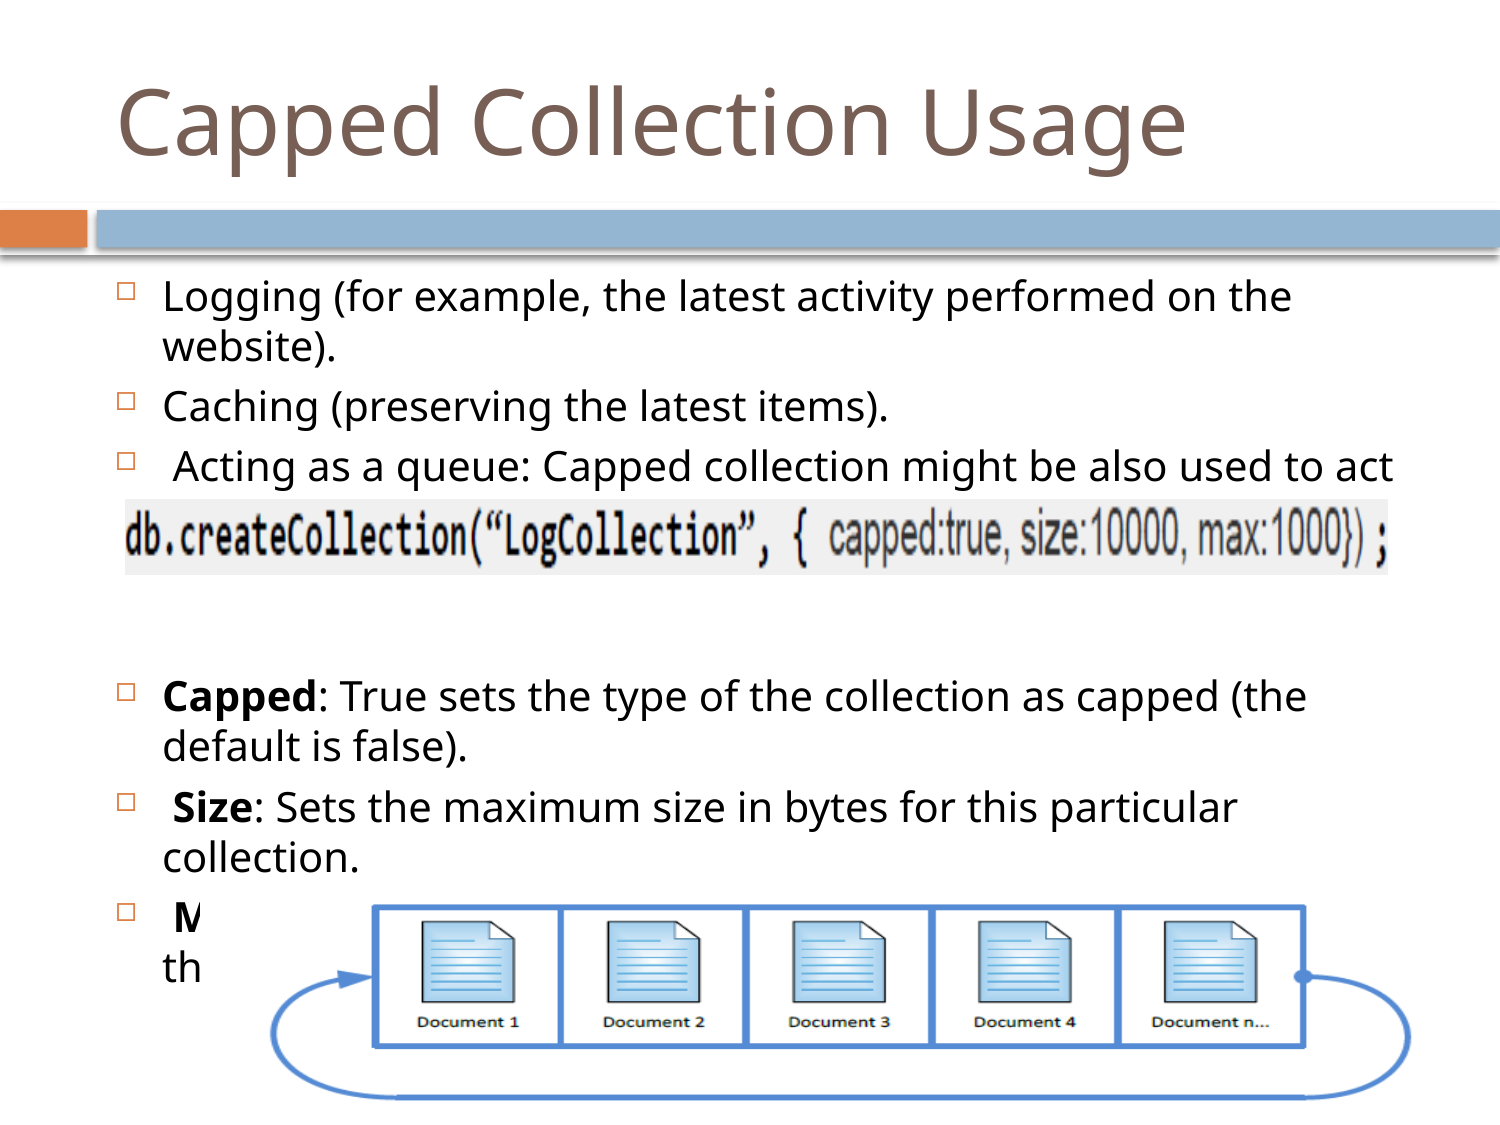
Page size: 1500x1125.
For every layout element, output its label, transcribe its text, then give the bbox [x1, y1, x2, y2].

picture [199, 887, 1441, 1125]
picture [124, 499, 1388, 576]
title Capped Collection Usage [100, 37, 1438, 200]
list Logging (for example, the latest activity performed on the website). Caching (preserving the latest items). Acting as a queue: Capped collection might be also used to act as a queue where the first-in-first-out logic applies. Capped: True sets the type of the collection as capped (the default is false). Size: Sets the maximum size in bytes for this particular collection. Max: Specifies the maximum number of documents allowed for the given collection. [100, 262, 1438, 1000]
